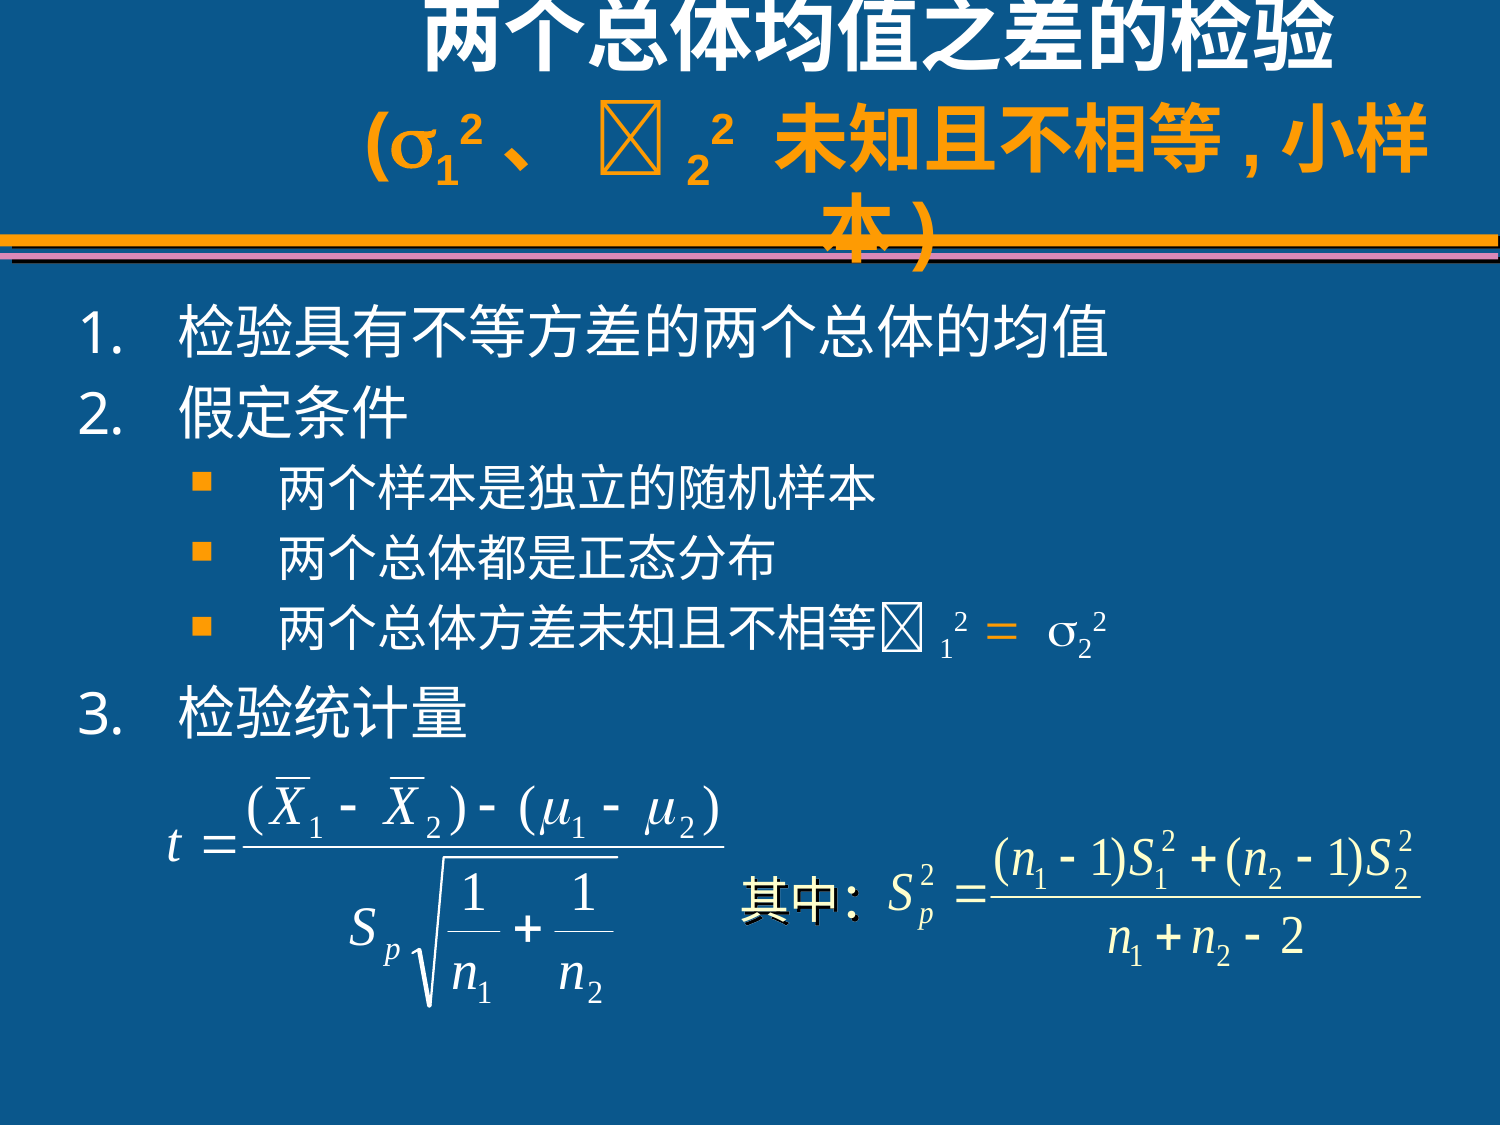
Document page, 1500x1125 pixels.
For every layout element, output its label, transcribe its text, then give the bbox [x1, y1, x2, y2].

title 两个总体均值之差的检验 (12、 22 未知且不相等,小样本) [296, 37, 1460, 225]
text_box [159, 763, 732, 1017]
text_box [724, 814, 1429, 977]
list 检验具有不等方差的两个总体的均值 假定条件 两个样本是独立的随机样本 两个总体都是正态分布 两个总体方差未知且不相等12 = 22 检验统计量 [62, 287, 1454, 1025]
